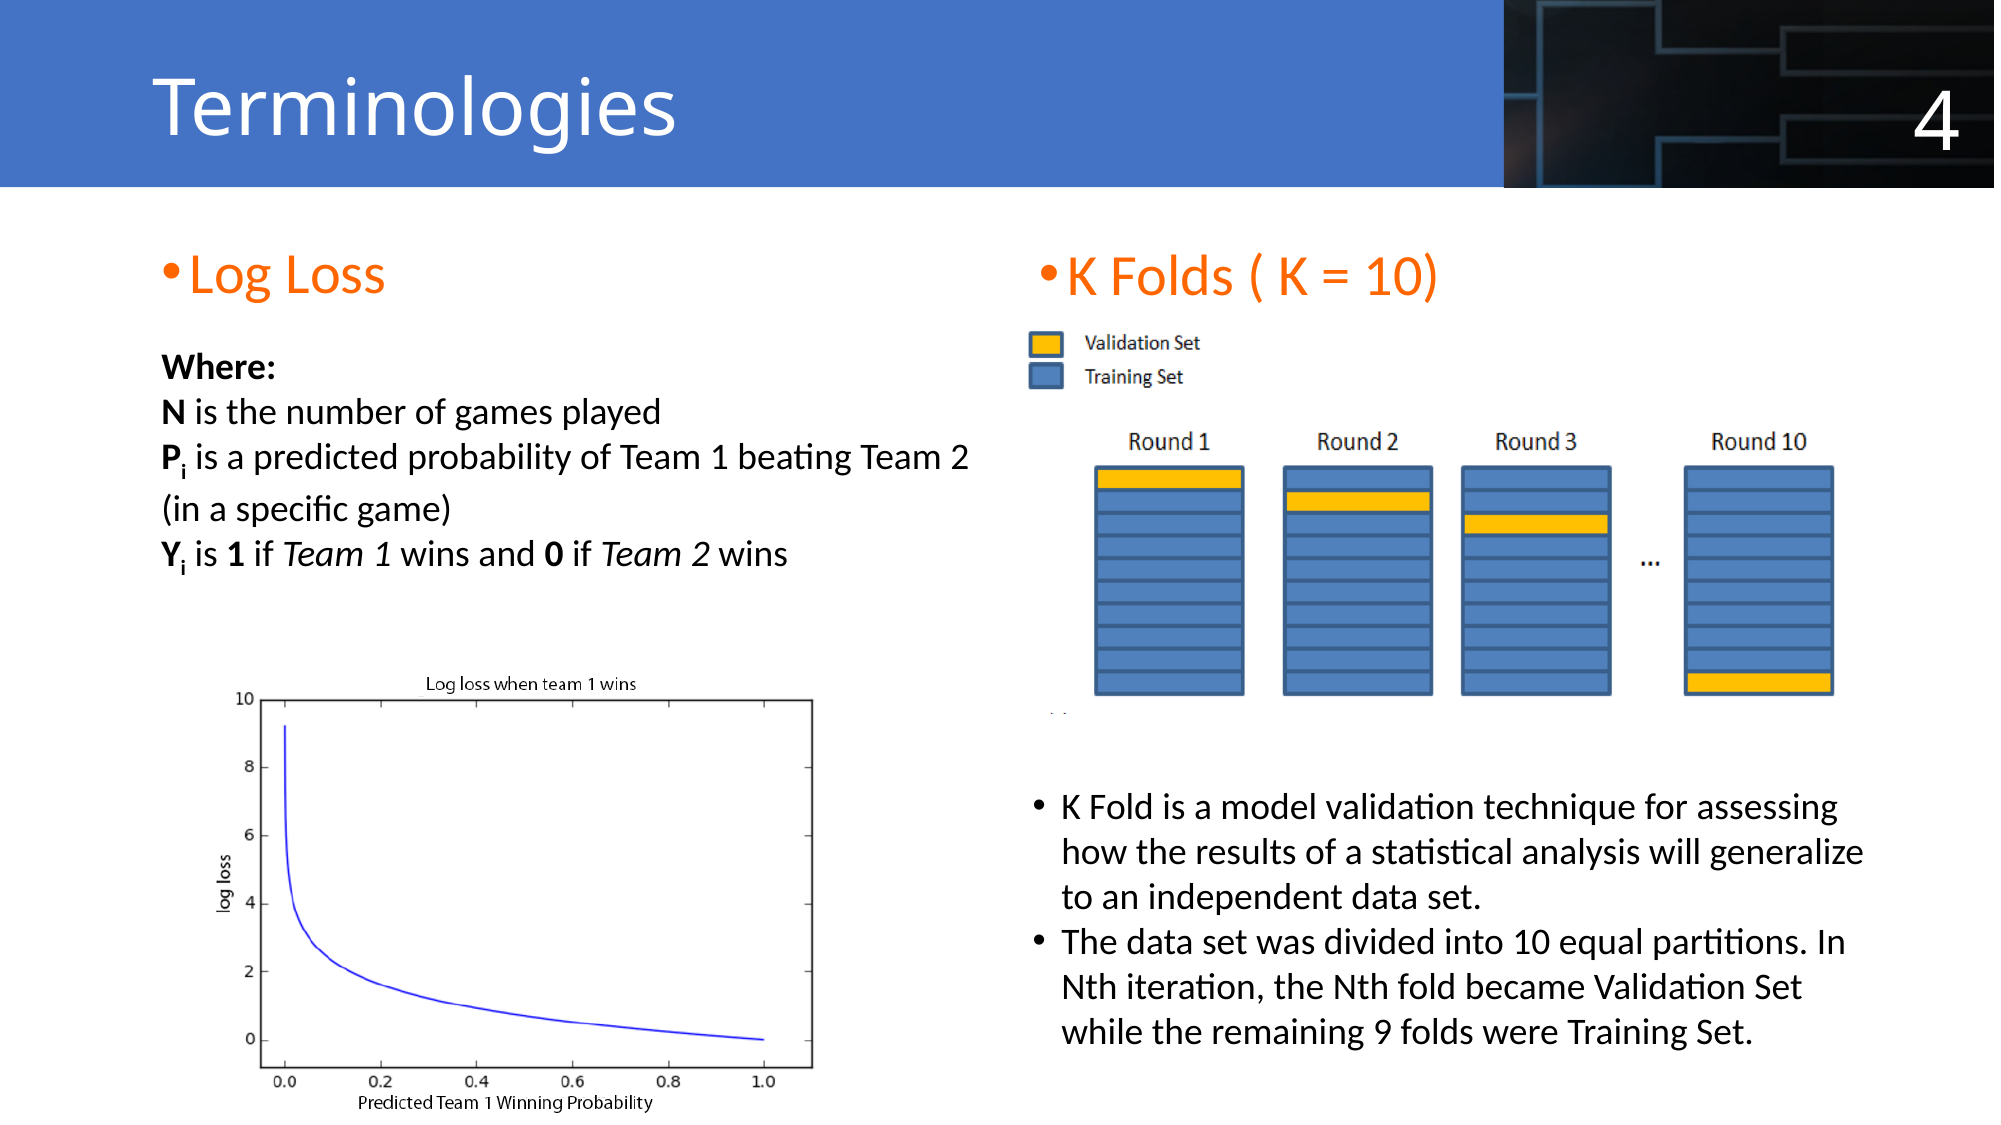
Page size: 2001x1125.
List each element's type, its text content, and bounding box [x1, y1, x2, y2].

text_box K Folds ( K = 10) [1023, 230, 1480, 315]
text_box Log Loss [146, 227, 519, 313]
text_box K Fold is a model validation technique for assessing how the results of a statistical analysis will generalize to an independent data set. The data set was divided into 10 equal partitions. In Nth iteration, the Nth fold became Validation Set while the remaining 9 folds were Training Set. [1017, 774, 1899, 1060]
title Terminologies [137, 59, 1480, 161]
text_box 4 [1554, 59, 1981, 188]
picture [1503, 0, 1994, 188]
picture [203, 670, 833, 1116]
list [1023, 328, 1910, 714]
